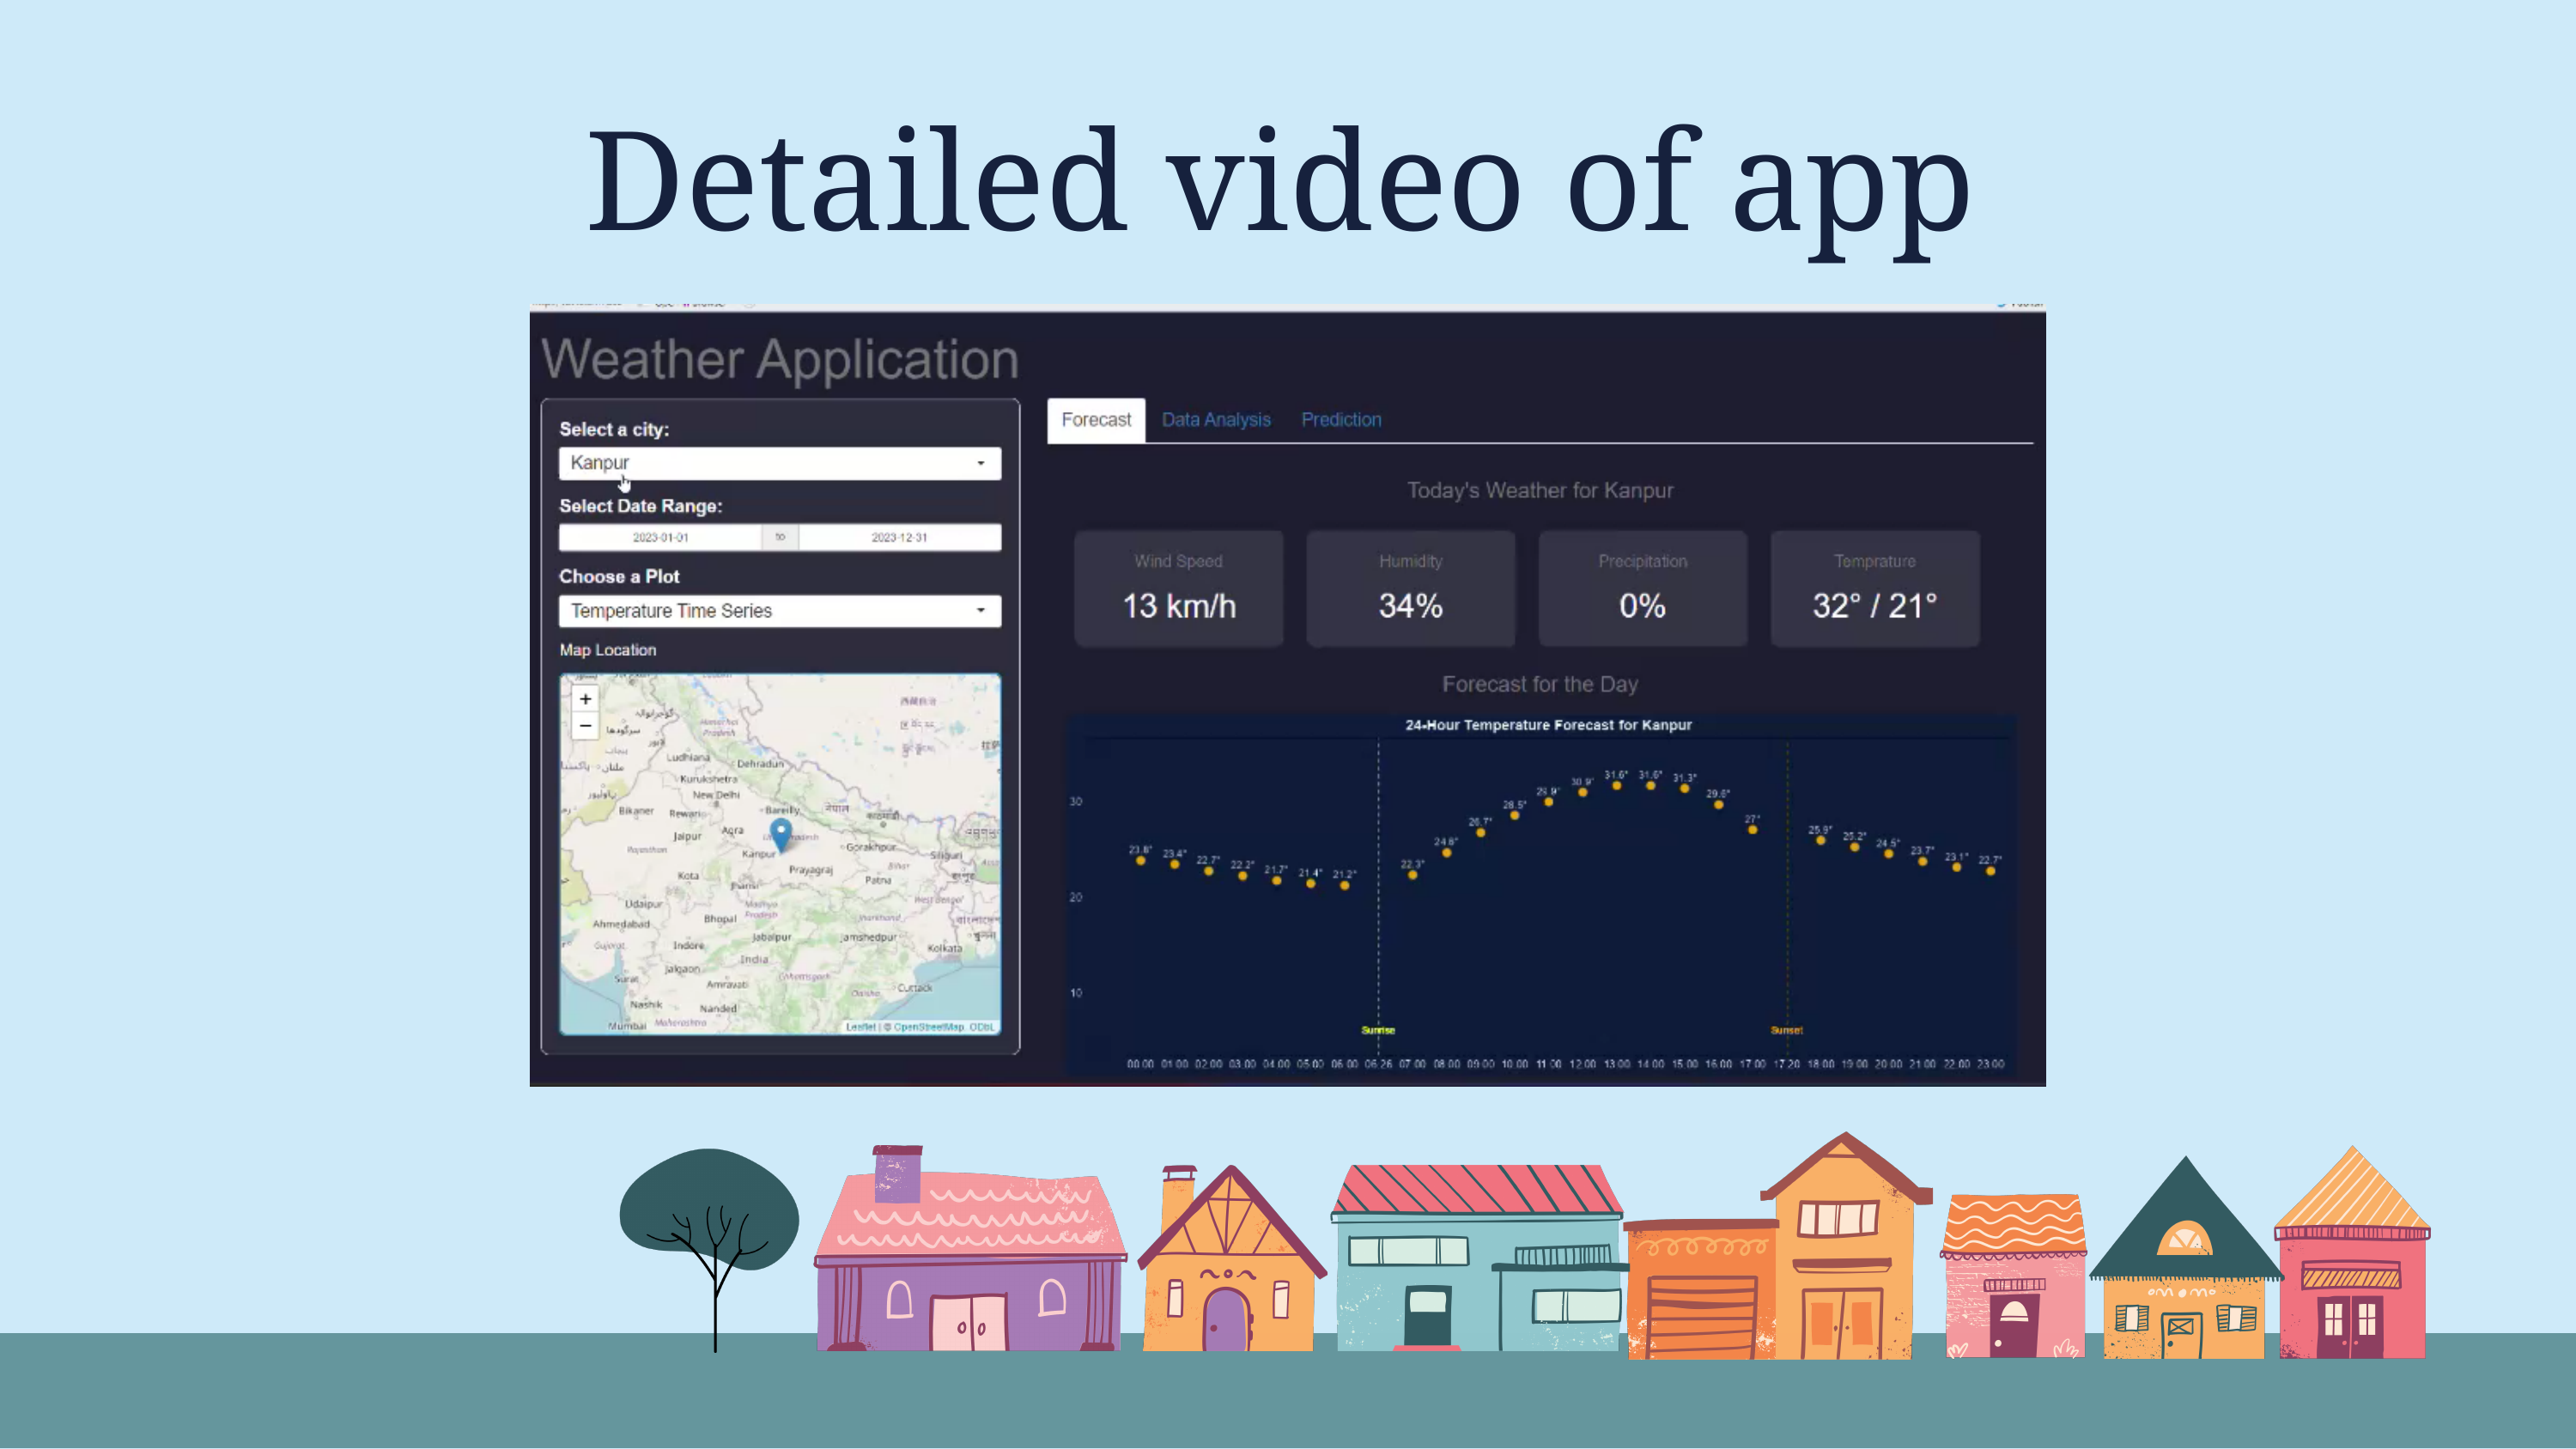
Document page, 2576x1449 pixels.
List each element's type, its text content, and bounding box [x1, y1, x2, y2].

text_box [0, 1332, 2576, 1449]
text_box [1939, 1194, 2088, 1330]
text_box [812, 1145, 1128, 1330]
text_box [1623, 1131, 1934, 1330]
text_box [616, 1145, 805, 1330]
text_box [1137, 1165, 1328, 1330]
text_box [2274, 1145, 2432, 1330]
text_box Detailed video of app [585, 57, 1991, 258]
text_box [528, 303, 2047, 1088]
text_box [1330, 1165, 1631, 1330]
text_box [2088, 1155, 2285, 1330]
